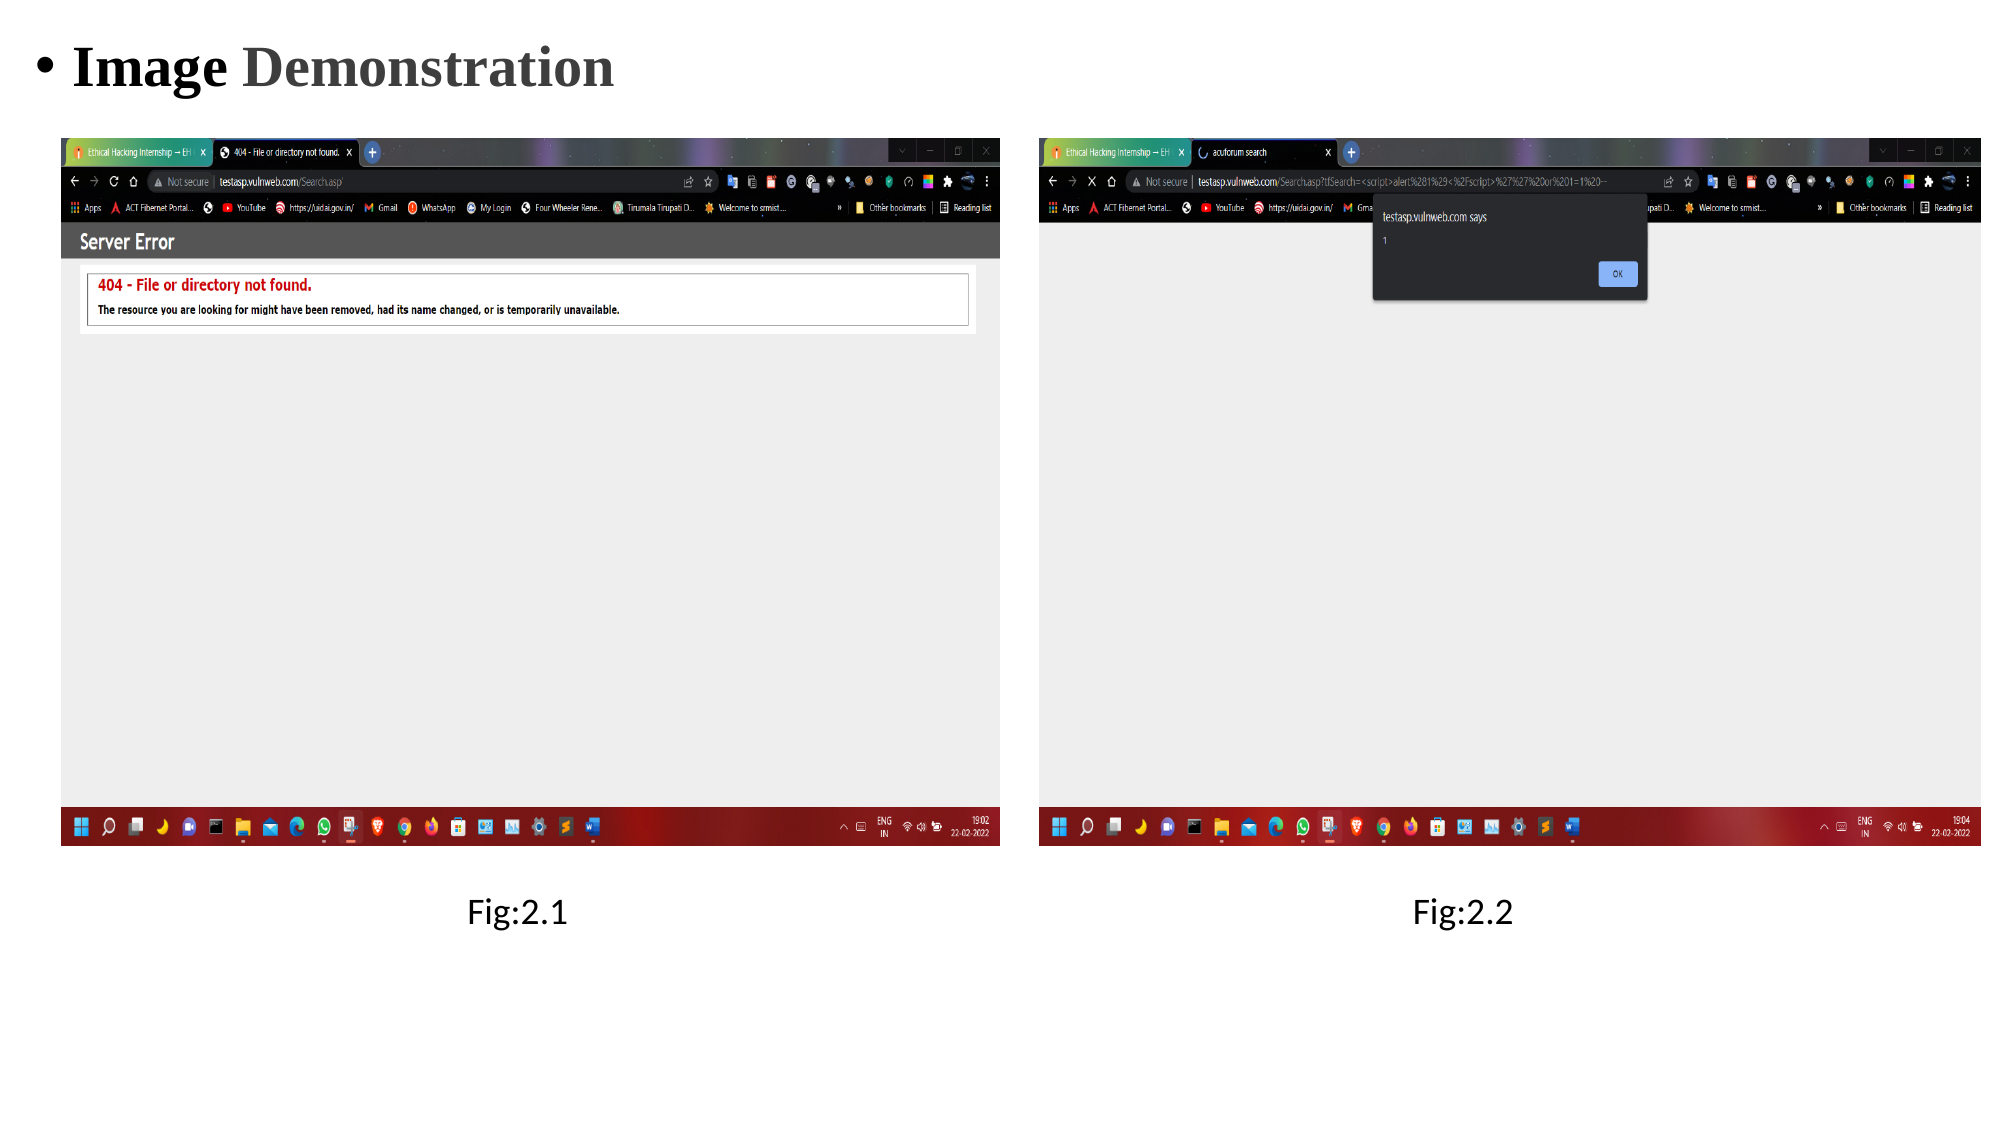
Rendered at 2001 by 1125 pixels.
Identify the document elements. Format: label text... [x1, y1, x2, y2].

text_box Fig:2.1 [452, 879, 584, 940]
picture [1039, 138, 1981, 846]
list Image Demonstration [19, 29, 1966, 1096]
picture [61, 138, 1000, 846]
text_box Fig:2.2 [1398, 879, 1549, 940]
